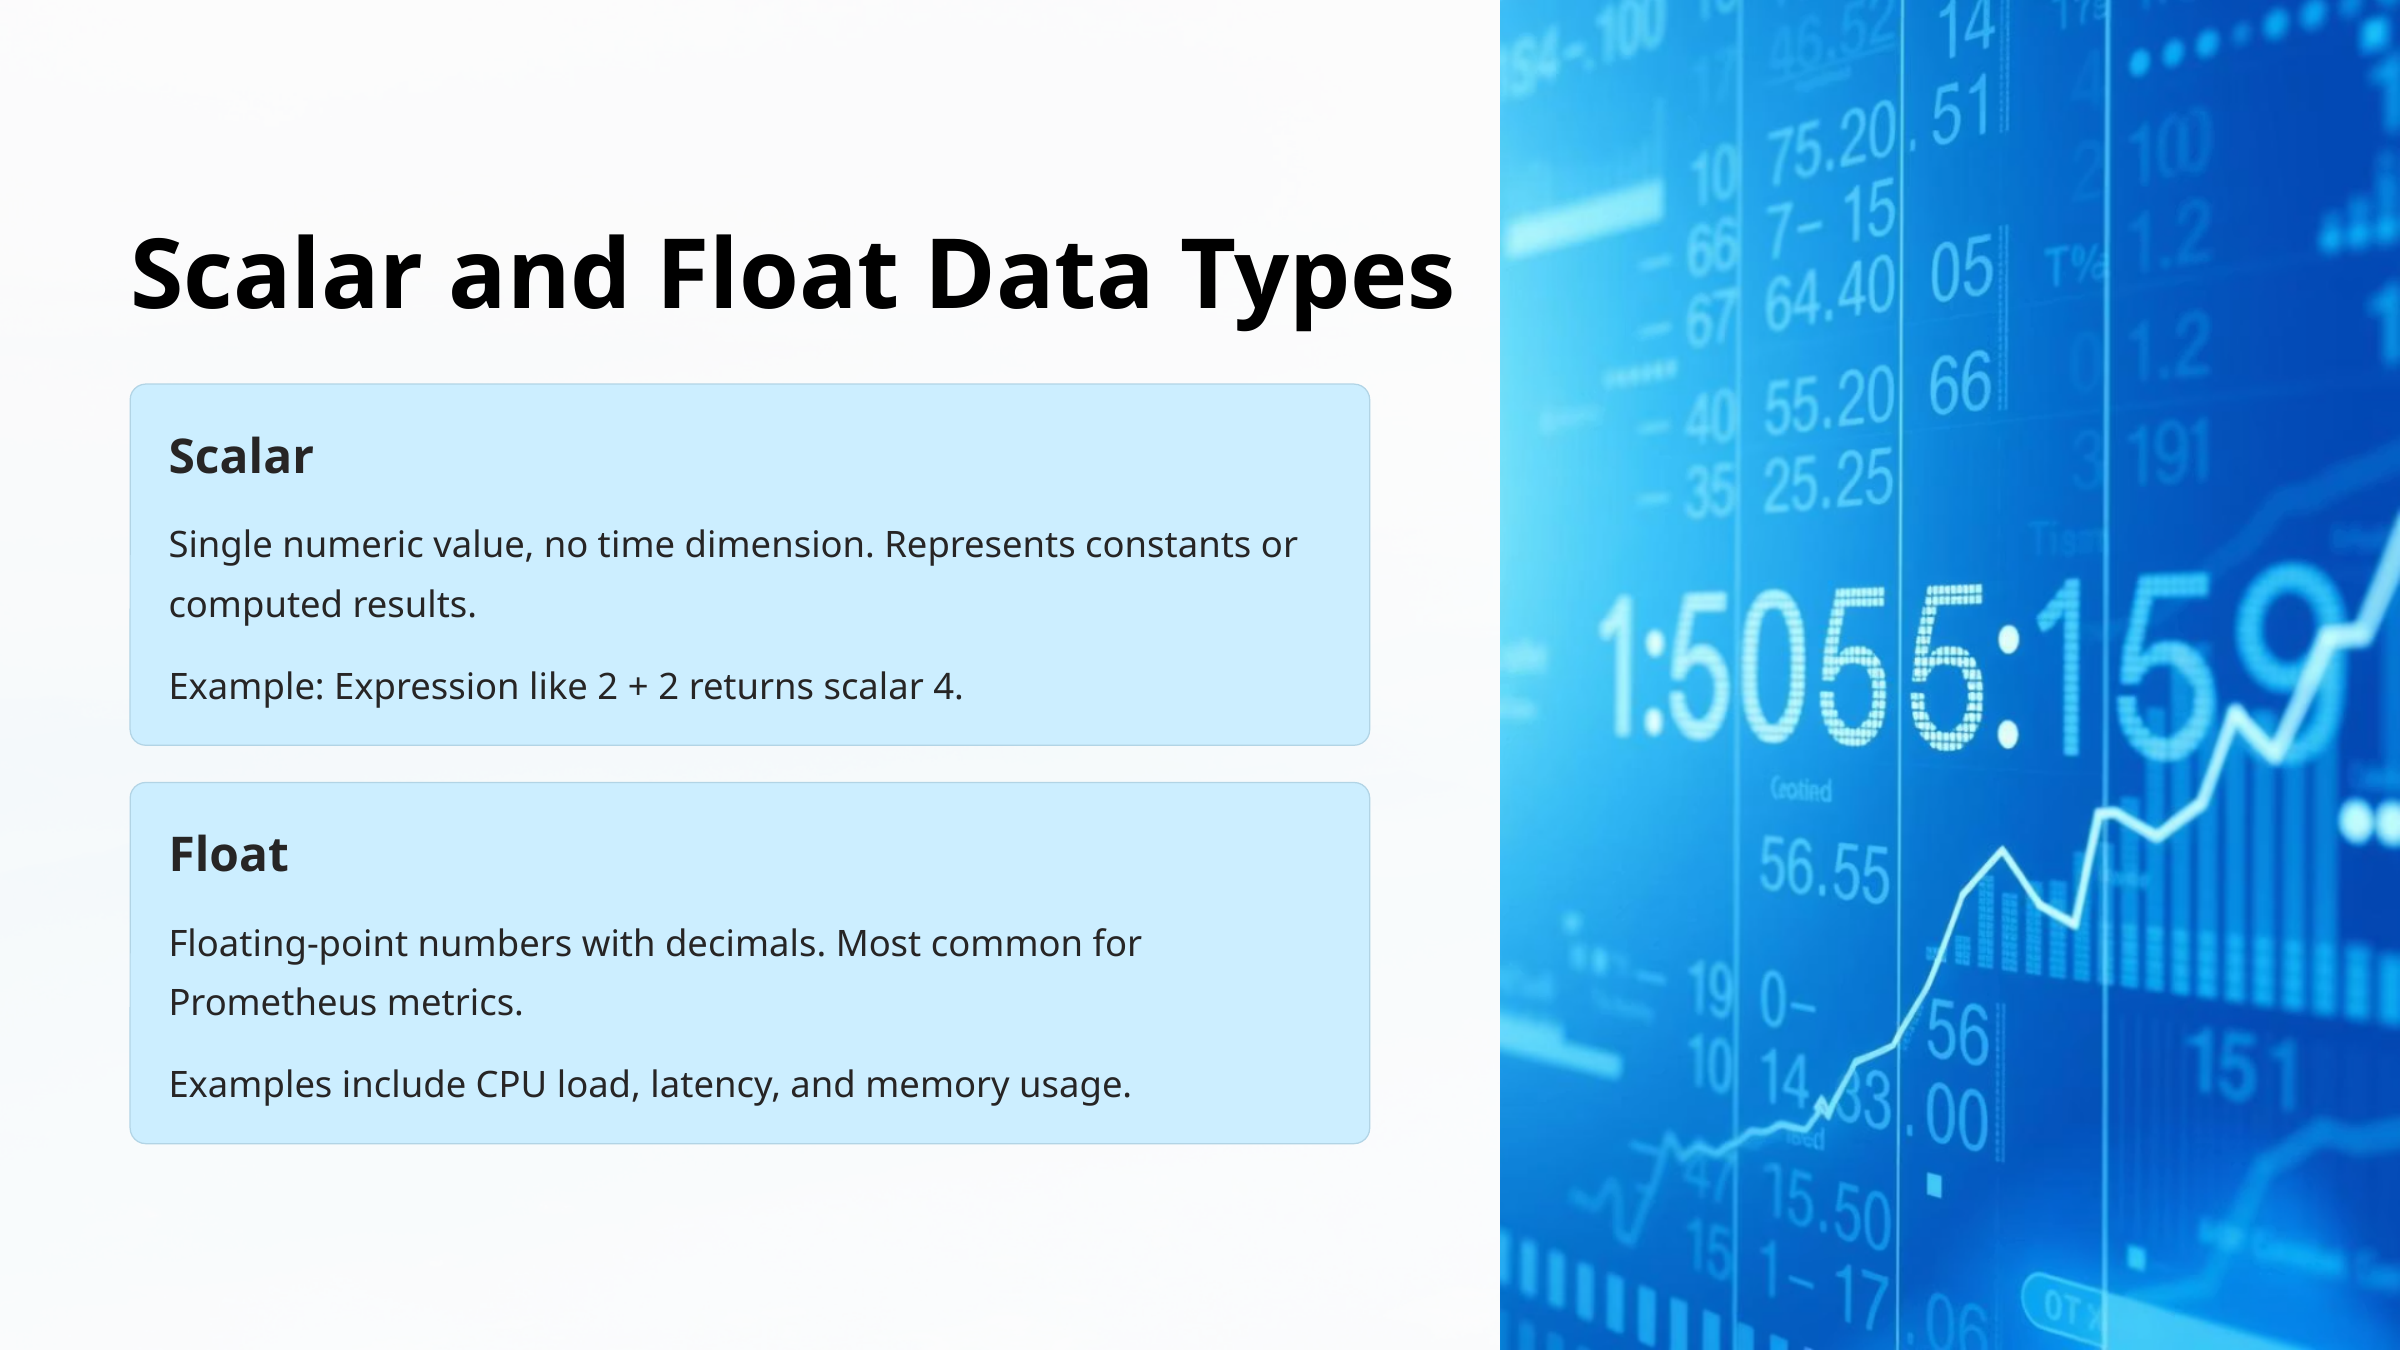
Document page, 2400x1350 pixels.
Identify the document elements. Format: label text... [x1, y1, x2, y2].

text_box Single numeric value, no time dimension. Represents constants or computed results. [168, 505, 1332, 625]
text_box Floating-point numbers with decimals. Most common for Prometheus metrics. [168, 904, 1332, 1024]
text_box Float [168, 820, 657, 882]
text_box Scalar [168, 422, 657, 484]
text_box Example: Expression like 2 + 2 returns scalar 4. [168, 647, 1332, 707]
text_box [130, 384, 1370, 746]
text_box Scalar and Float Data Types [130, 206, 1360, 329]
text_box [130, 782, 1370, 1144]
text_box Examples include CPU load, latency, and memory usage. [168, 1045, 1332, 1106]
picture [1499, 0, 2400, 1350]
